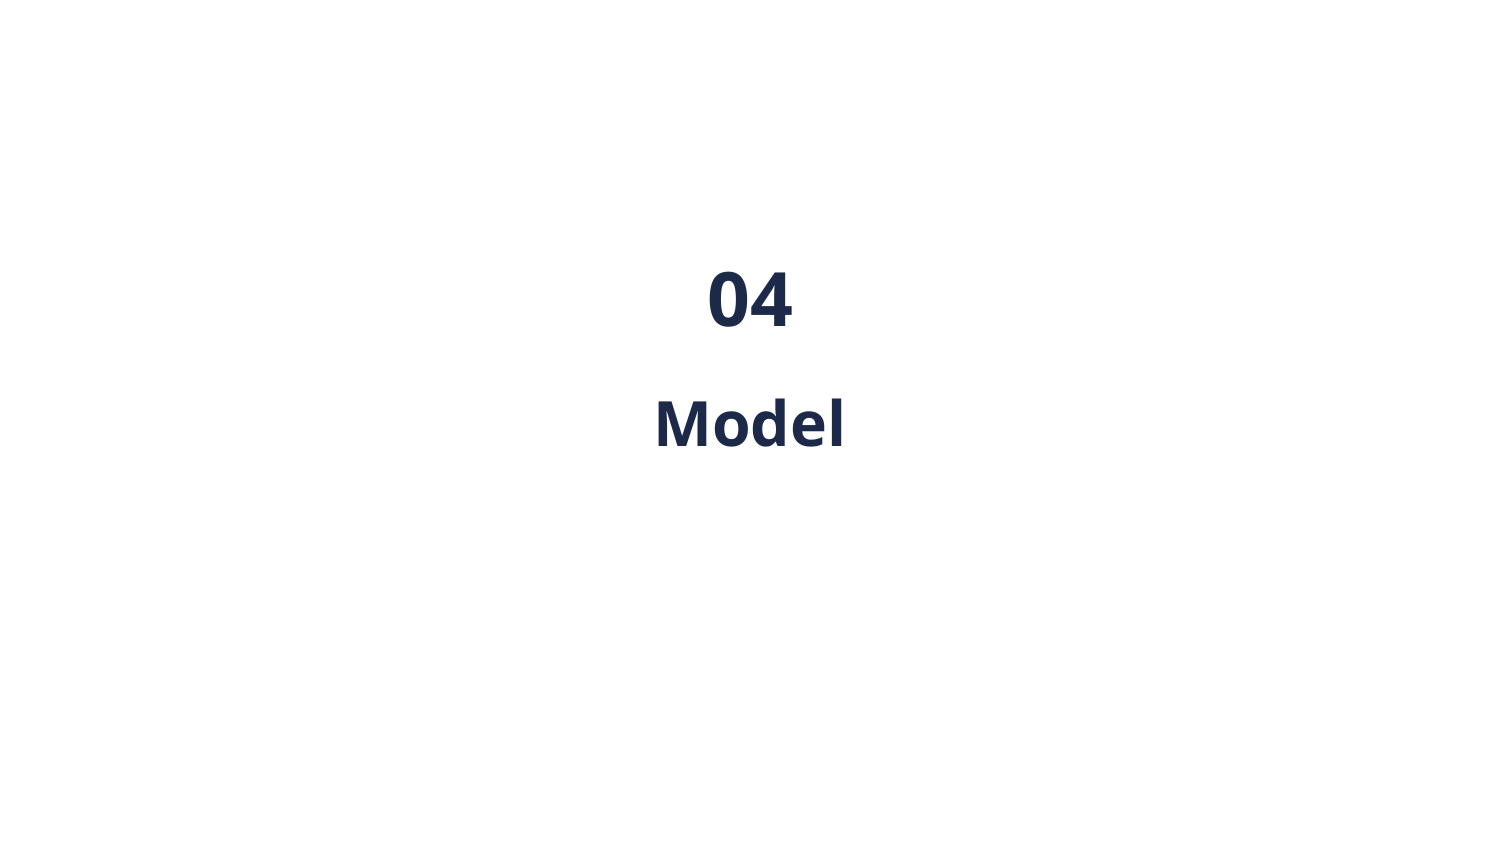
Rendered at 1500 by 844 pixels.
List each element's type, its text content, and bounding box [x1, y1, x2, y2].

title Model [352, 419, 1147, 507]
text_box 04 [320, 175, 1181, 419]
